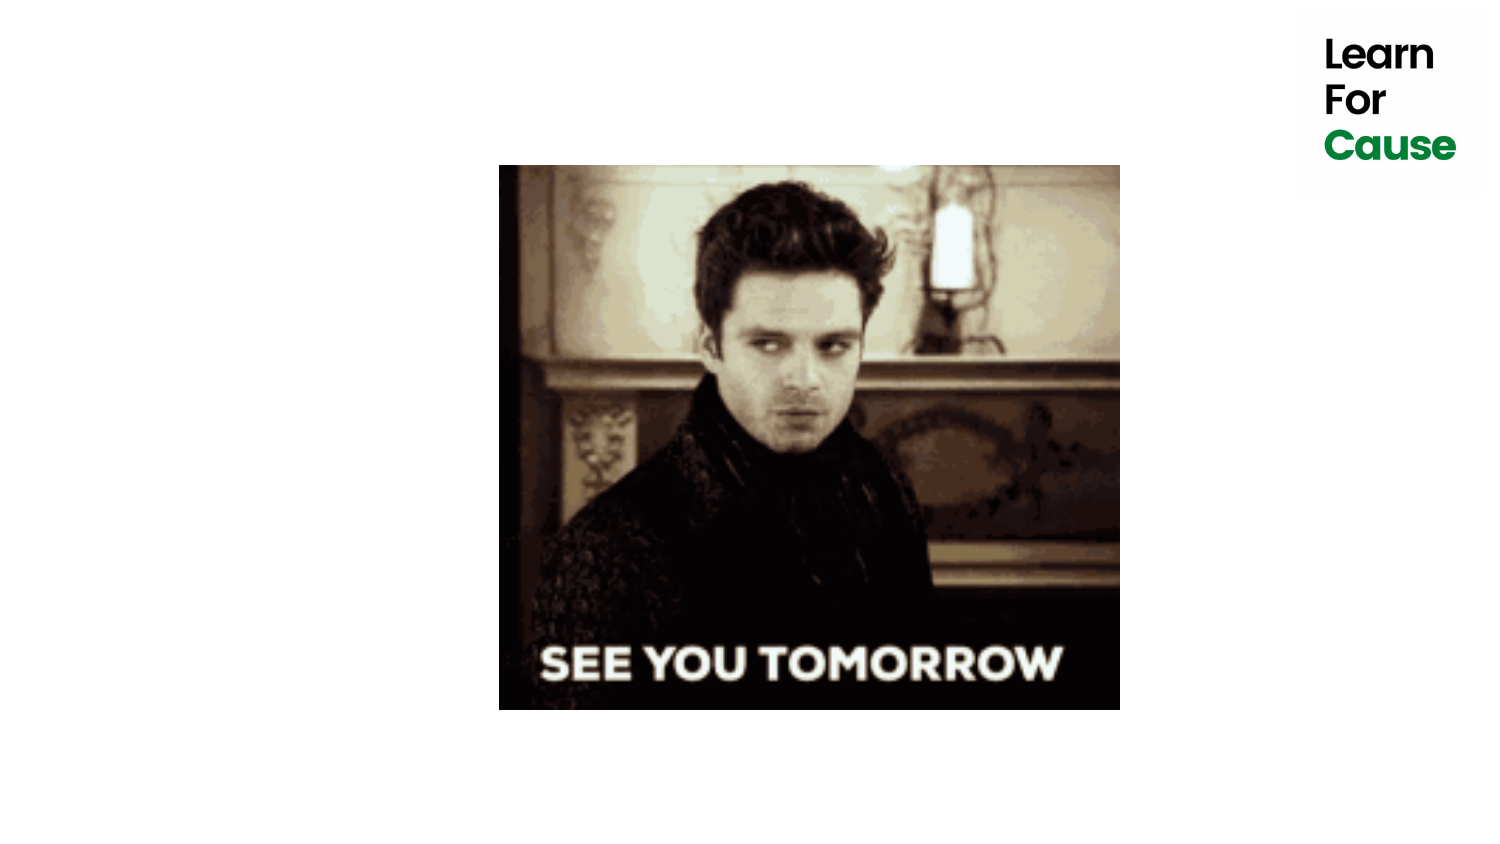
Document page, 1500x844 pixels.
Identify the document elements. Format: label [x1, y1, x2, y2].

picture [1294, 6, 1484, 197]
picture [499, 165, 1120, 711]
